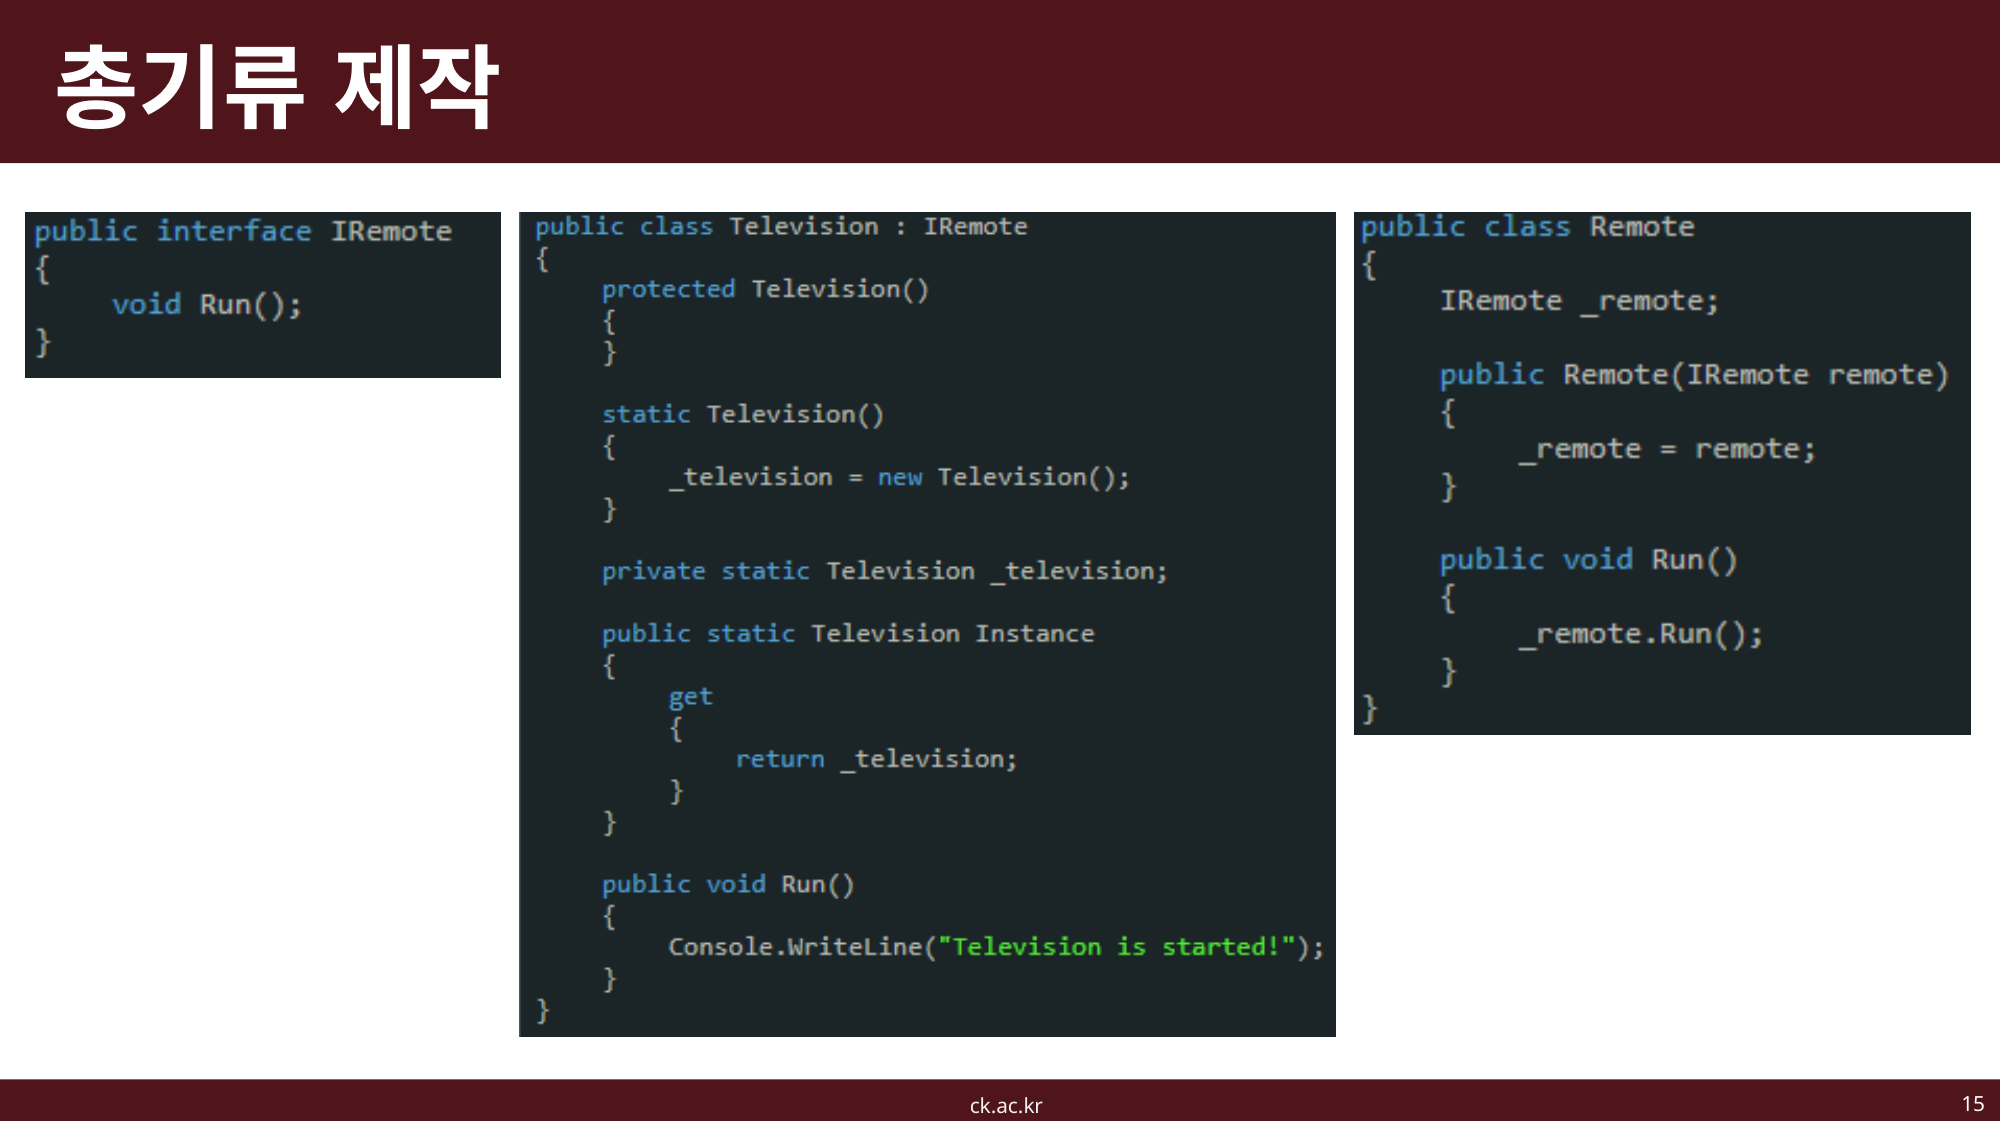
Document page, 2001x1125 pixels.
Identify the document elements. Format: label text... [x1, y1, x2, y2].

picture [519, 212, 1336, 1037]
title 총기류 제작 [39, 34, 1289, 149]
picture [1354, 212, 1971, 735]
slide_number 15 [1911, 1083, 2000, 1125]
footer ck.ac.kr [949, 1084, 1064, 1125]
picture [25, 212, 501, 378]
